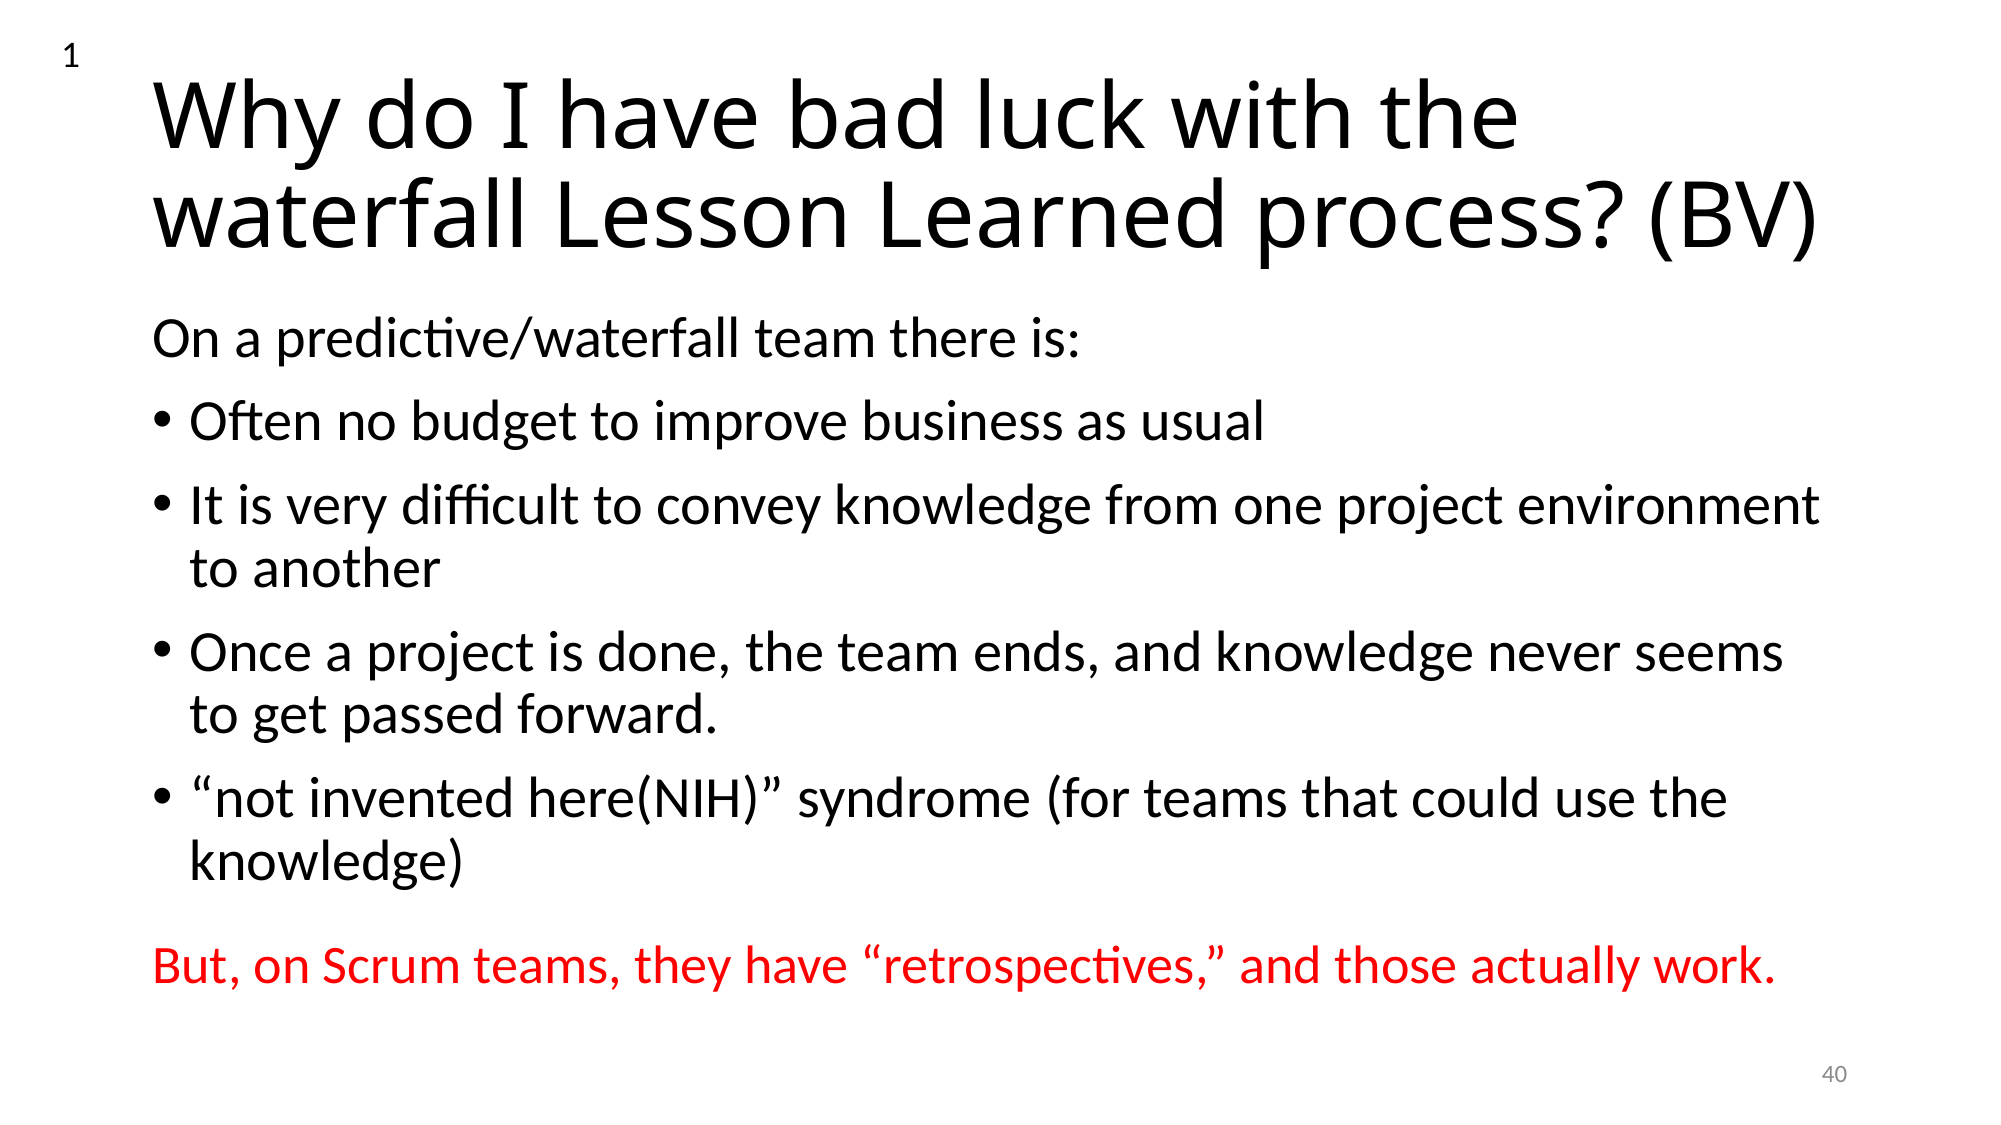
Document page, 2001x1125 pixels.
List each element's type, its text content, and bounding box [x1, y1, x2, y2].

slide_number 40 [1412, 1042, 1863, 1103]
list On a predictive/waterfall team there is: Often no budget to improve business as usual It is very difficult to convey knowledge from one project environment to another Once a project is done, the team ends, and knowledge never seems to get passed forward. “not invented here(NIH)” syndrome (for teams that could use the knowledge) [137, 299, 1863, 1014]
text_box But, on Scrum teams, they have “retrospectives,” and those actually work. [137, 921, 1830, 1002]
text_box 1 [46, 22, 96, 83]
title Why do I have bad luck with the waterfall Lesson Learned process? (BV) [137, 59, 1863, 278]
